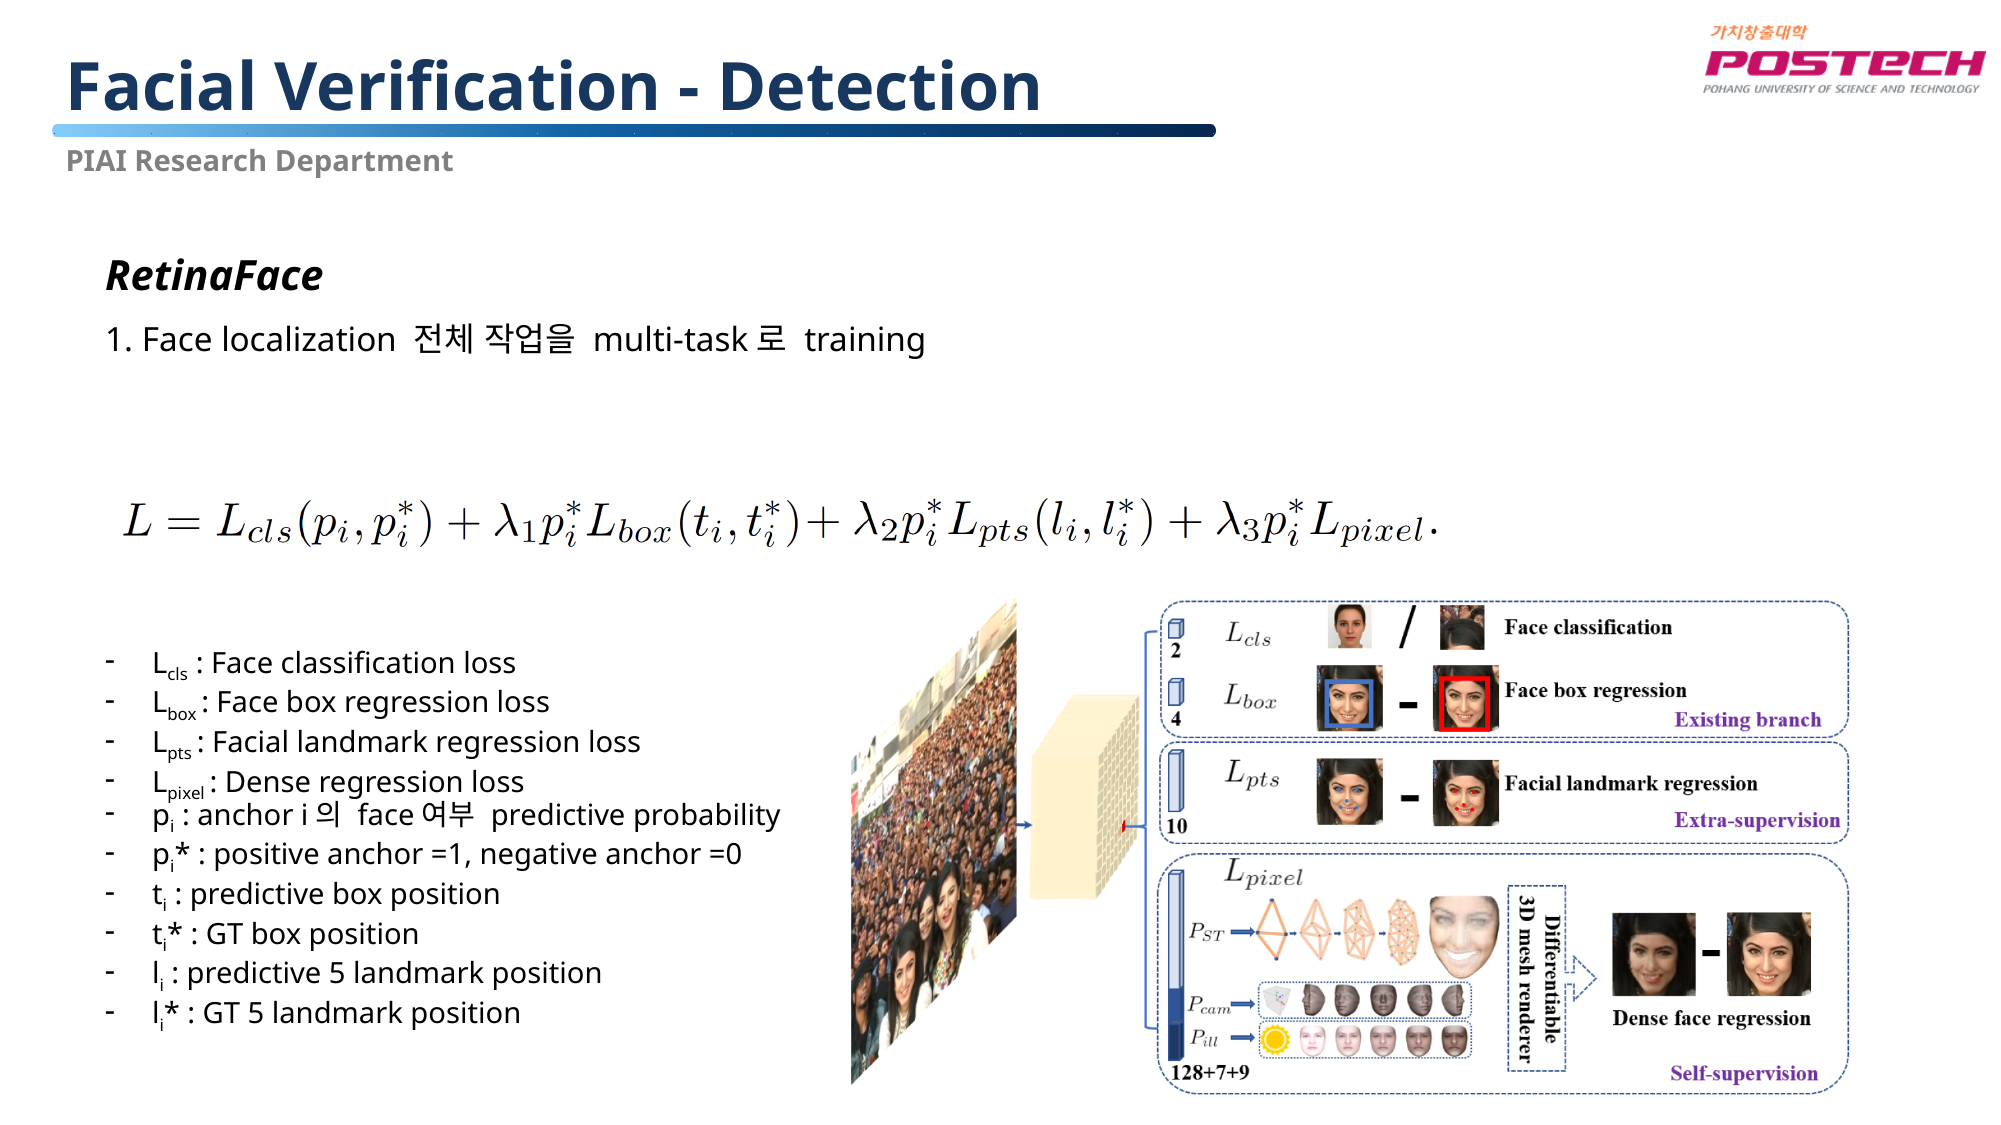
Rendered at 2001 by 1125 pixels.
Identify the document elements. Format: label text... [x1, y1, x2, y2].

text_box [50, 36, 1217, 186]
picture [843, 593, 1855, 1101]
text_box RetinaFace 1. Face localization 전체 작업을 multi-task로 training [90, 216, 1473, 366]
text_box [118, 492, 1445, 556]
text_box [90, 636, 843, 1016]
picture [1703, 25, 1986, 93]
